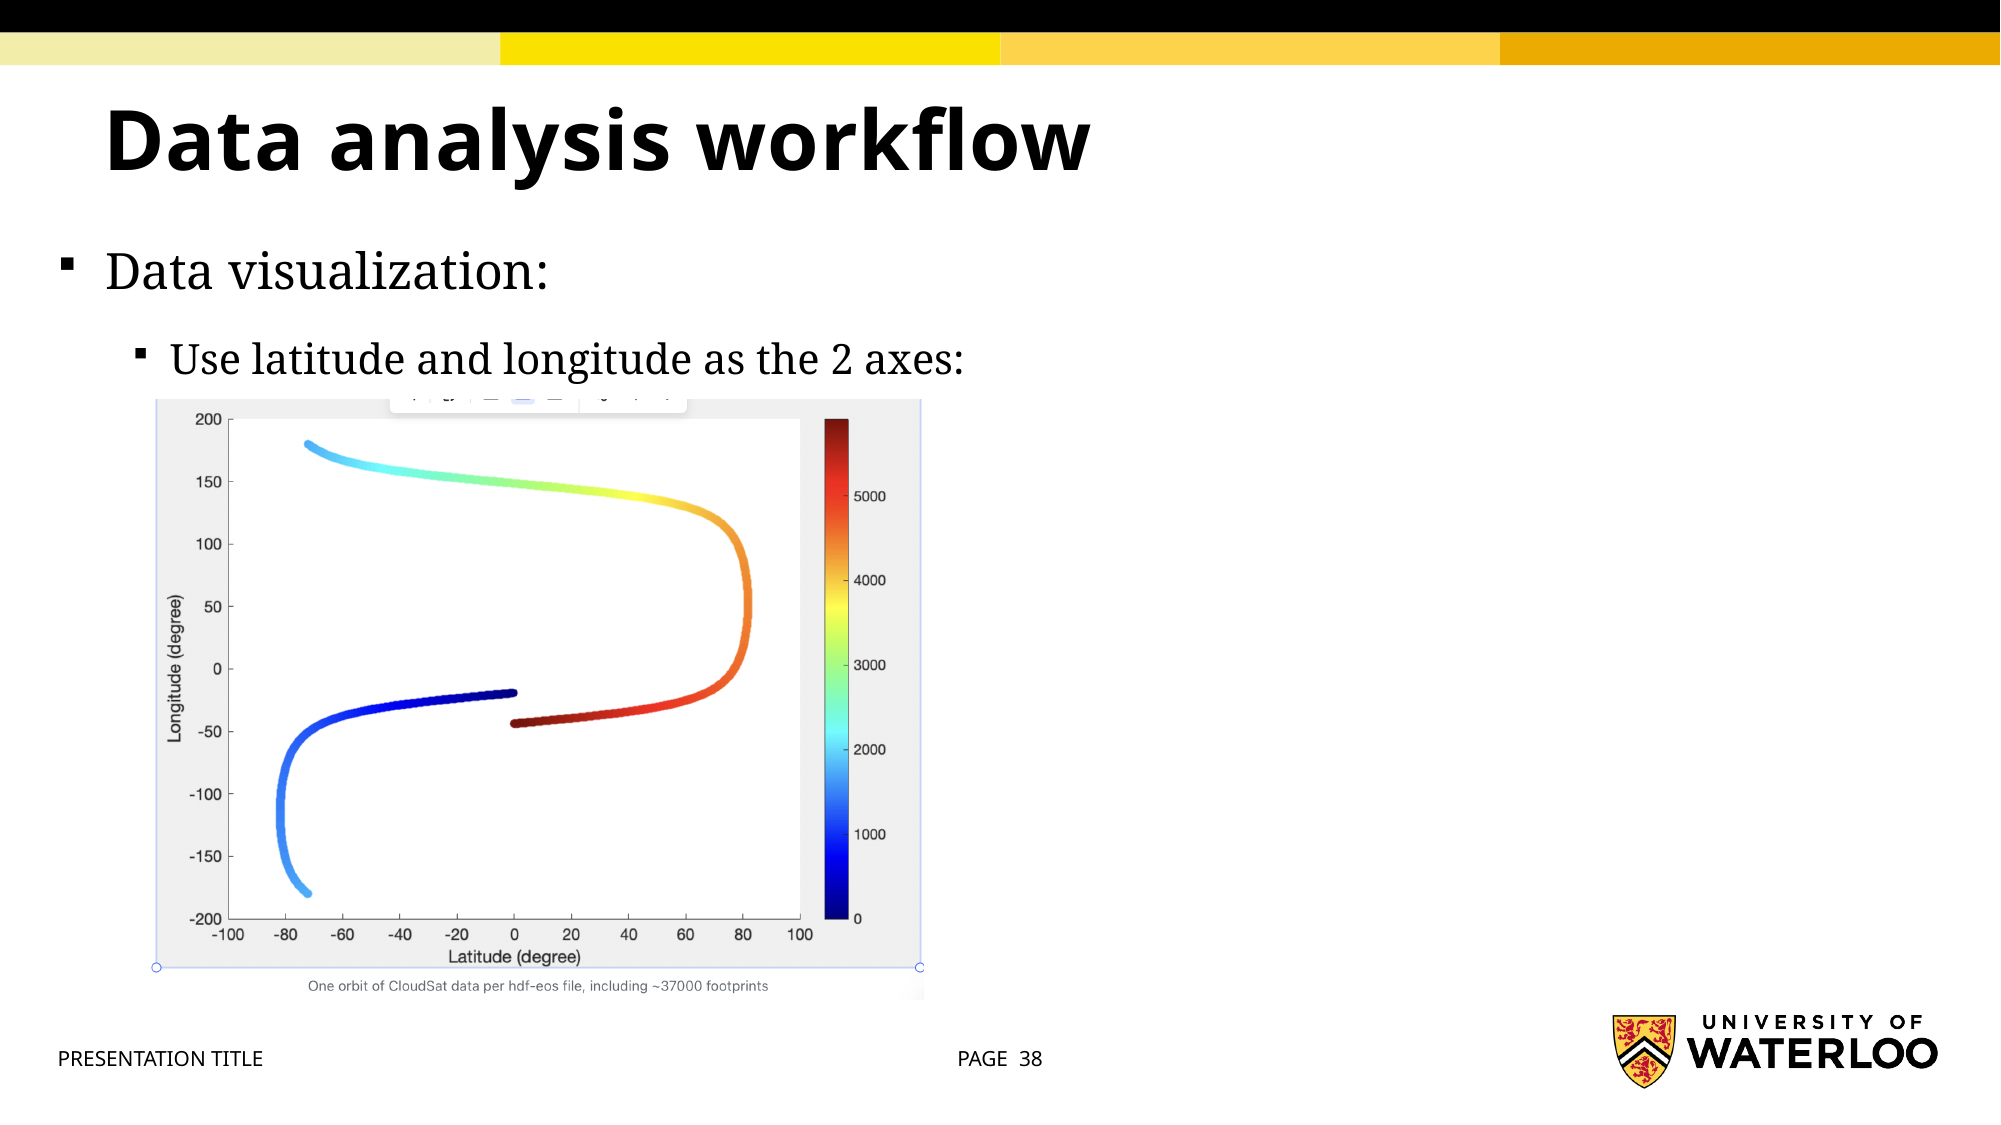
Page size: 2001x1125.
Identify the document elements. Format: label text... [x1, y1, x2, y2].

list Data visualization: Use latitude and longitude as the 2 axes: [42, 231, 1941, 986]
title Data analysis workflow [42, 71, 1941, 219]
picture [1549, 962, 2000, 1125]
slide_number PAGE [916, 1039, 1084, 1081]
picture [129, 399, 924, 1000]
footer PRESENTATION TITLE [42, 1039, 900, 1081]
